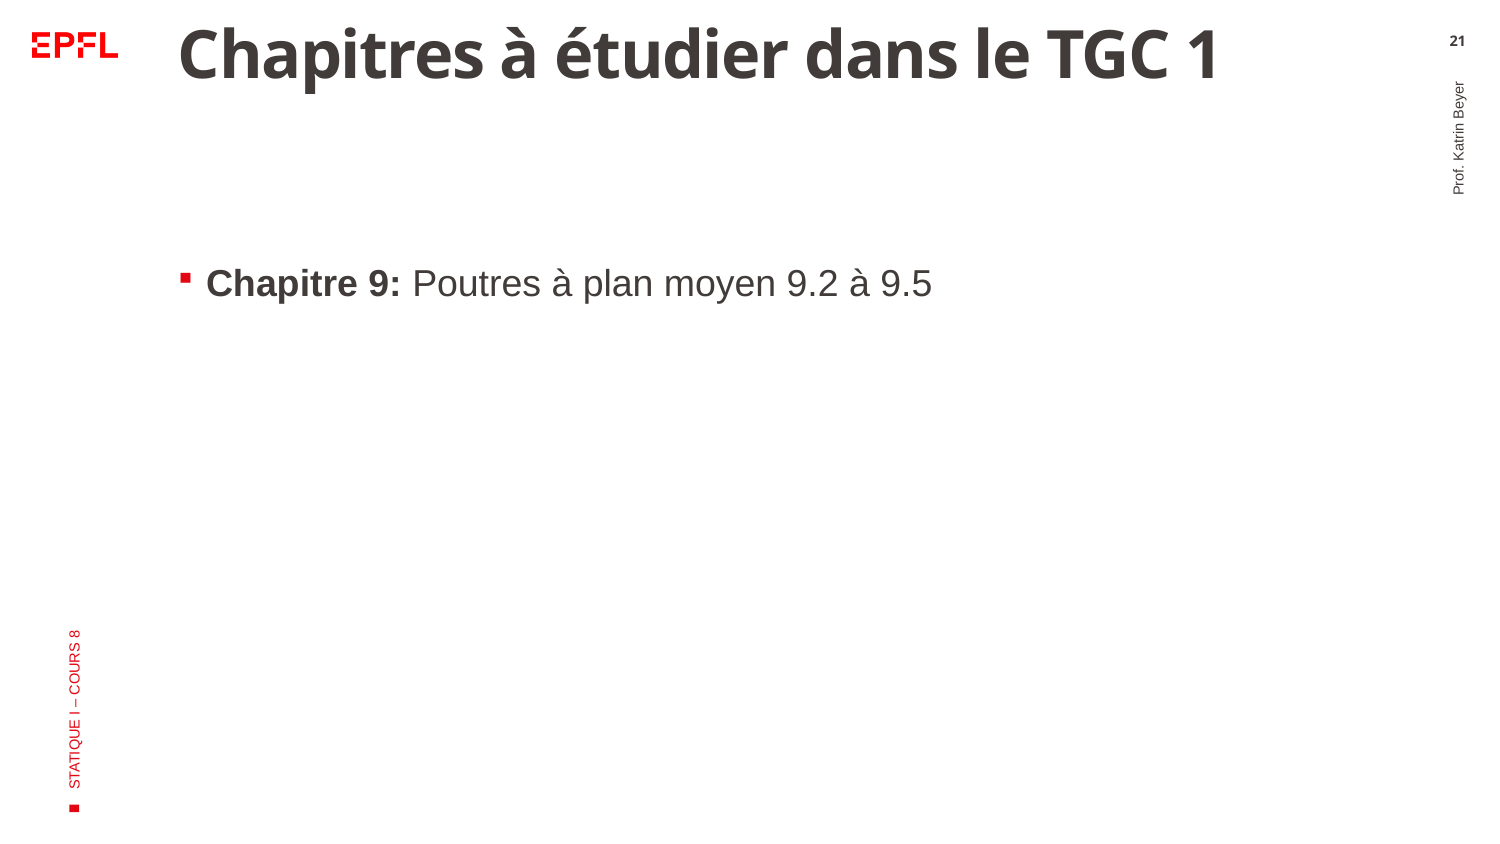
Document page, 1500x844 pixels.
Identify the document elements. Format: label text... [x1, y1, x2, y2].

footer Prof. Katrin Beyer [1415, 59, 1500, 641]
title Chapitres à étudier dans le TGC 1 [148, 21, 1300, 198]
slide_number STATIQUE I – COURS 8 [0, 256, 149, 805]
list Chapitre 9: Poutres à plan moyen 9.2 à 9.5 [148, 256, 1416, 813]
picture [21, 21, 129, 69]
slide_number 21 [1415, 32, 1500, 59]
